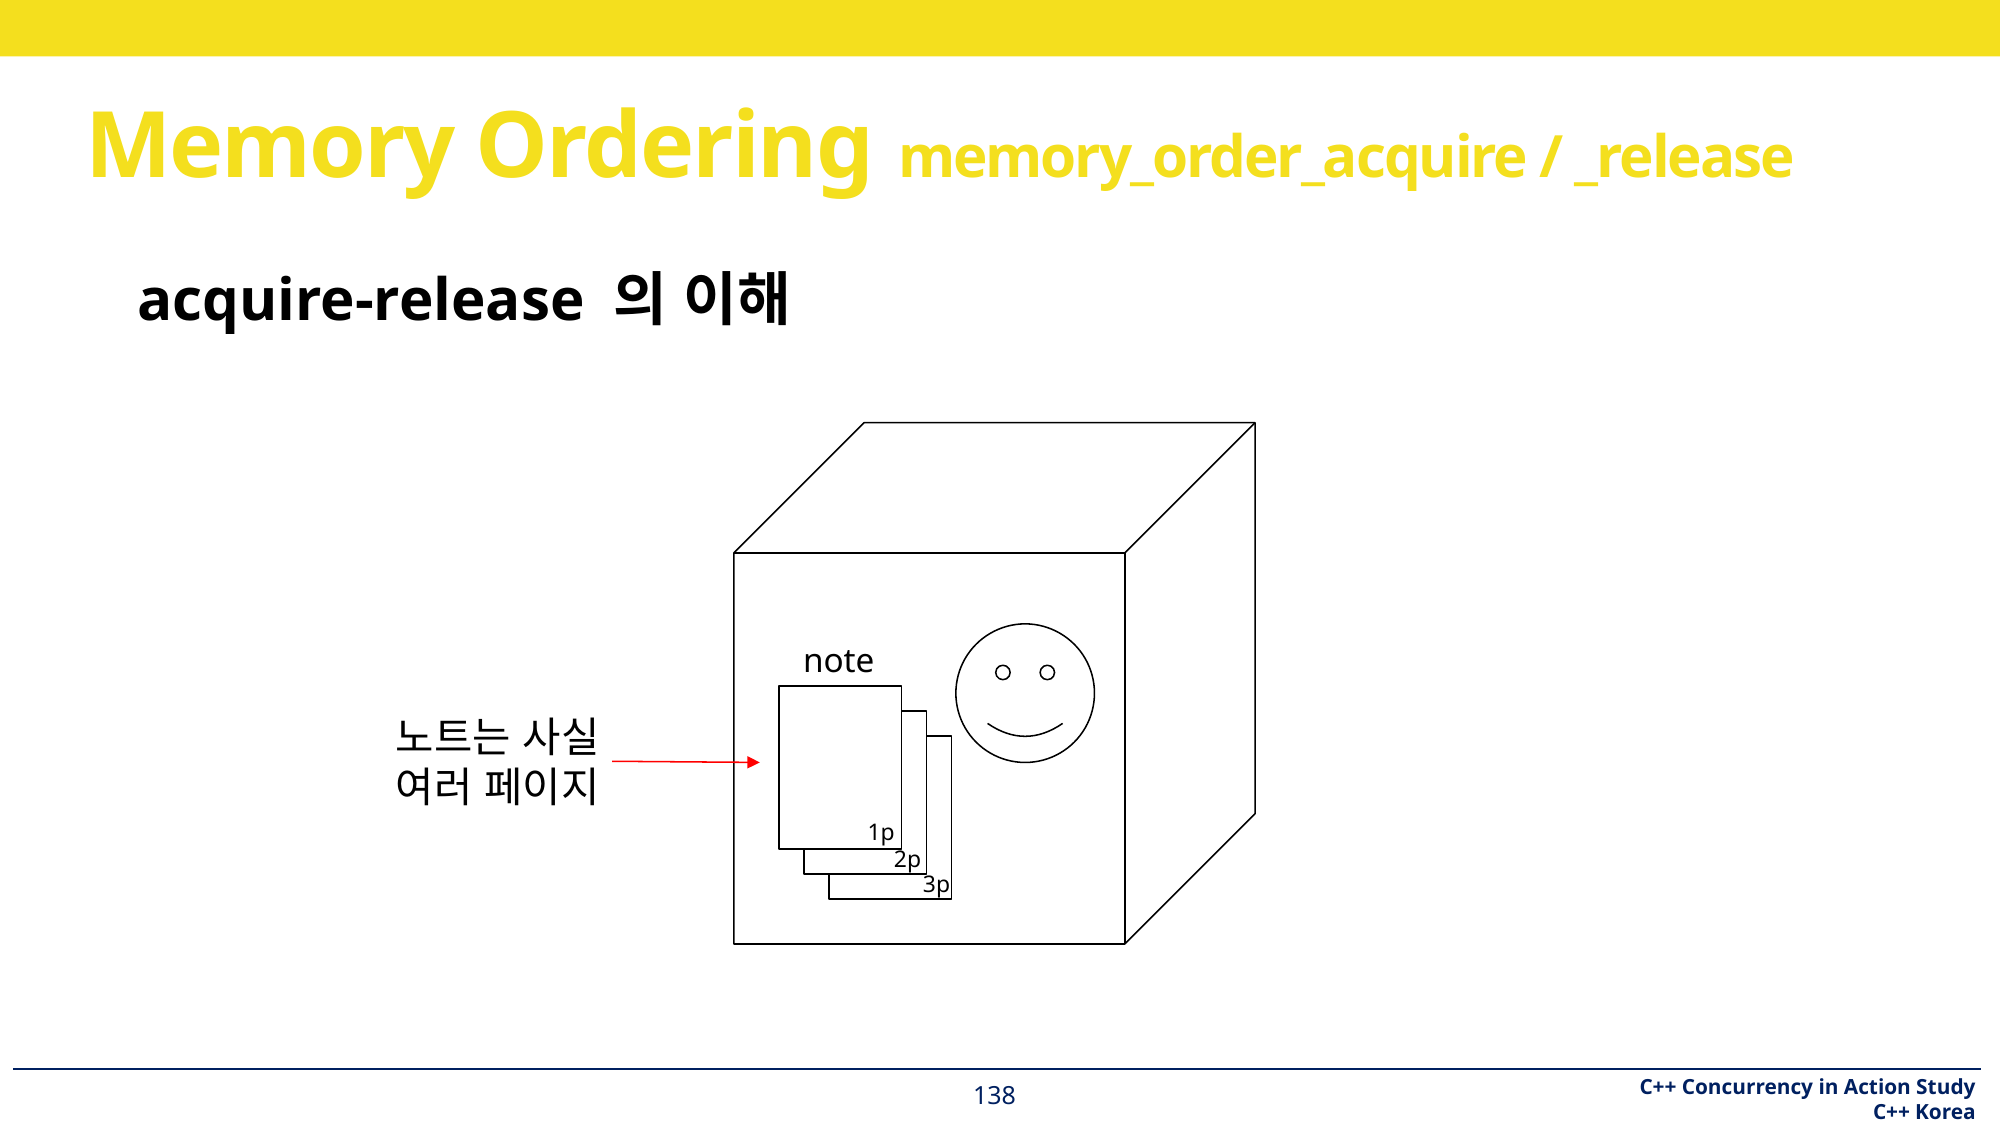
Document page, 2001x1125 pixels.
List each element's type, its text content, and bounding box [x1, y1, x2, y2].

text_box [733, 422, 1256, 945]
text_box acquire-release 의 이해 [137, 261, 791, 332]
title Memory Ordering memory_order_acquire / _release [85, 98, 1915, 198]
slide_number 138 [911, 1071, 1078, 1118]
text_box 노트는 사실 여러 페이지 [395, 711, 613, 812]
